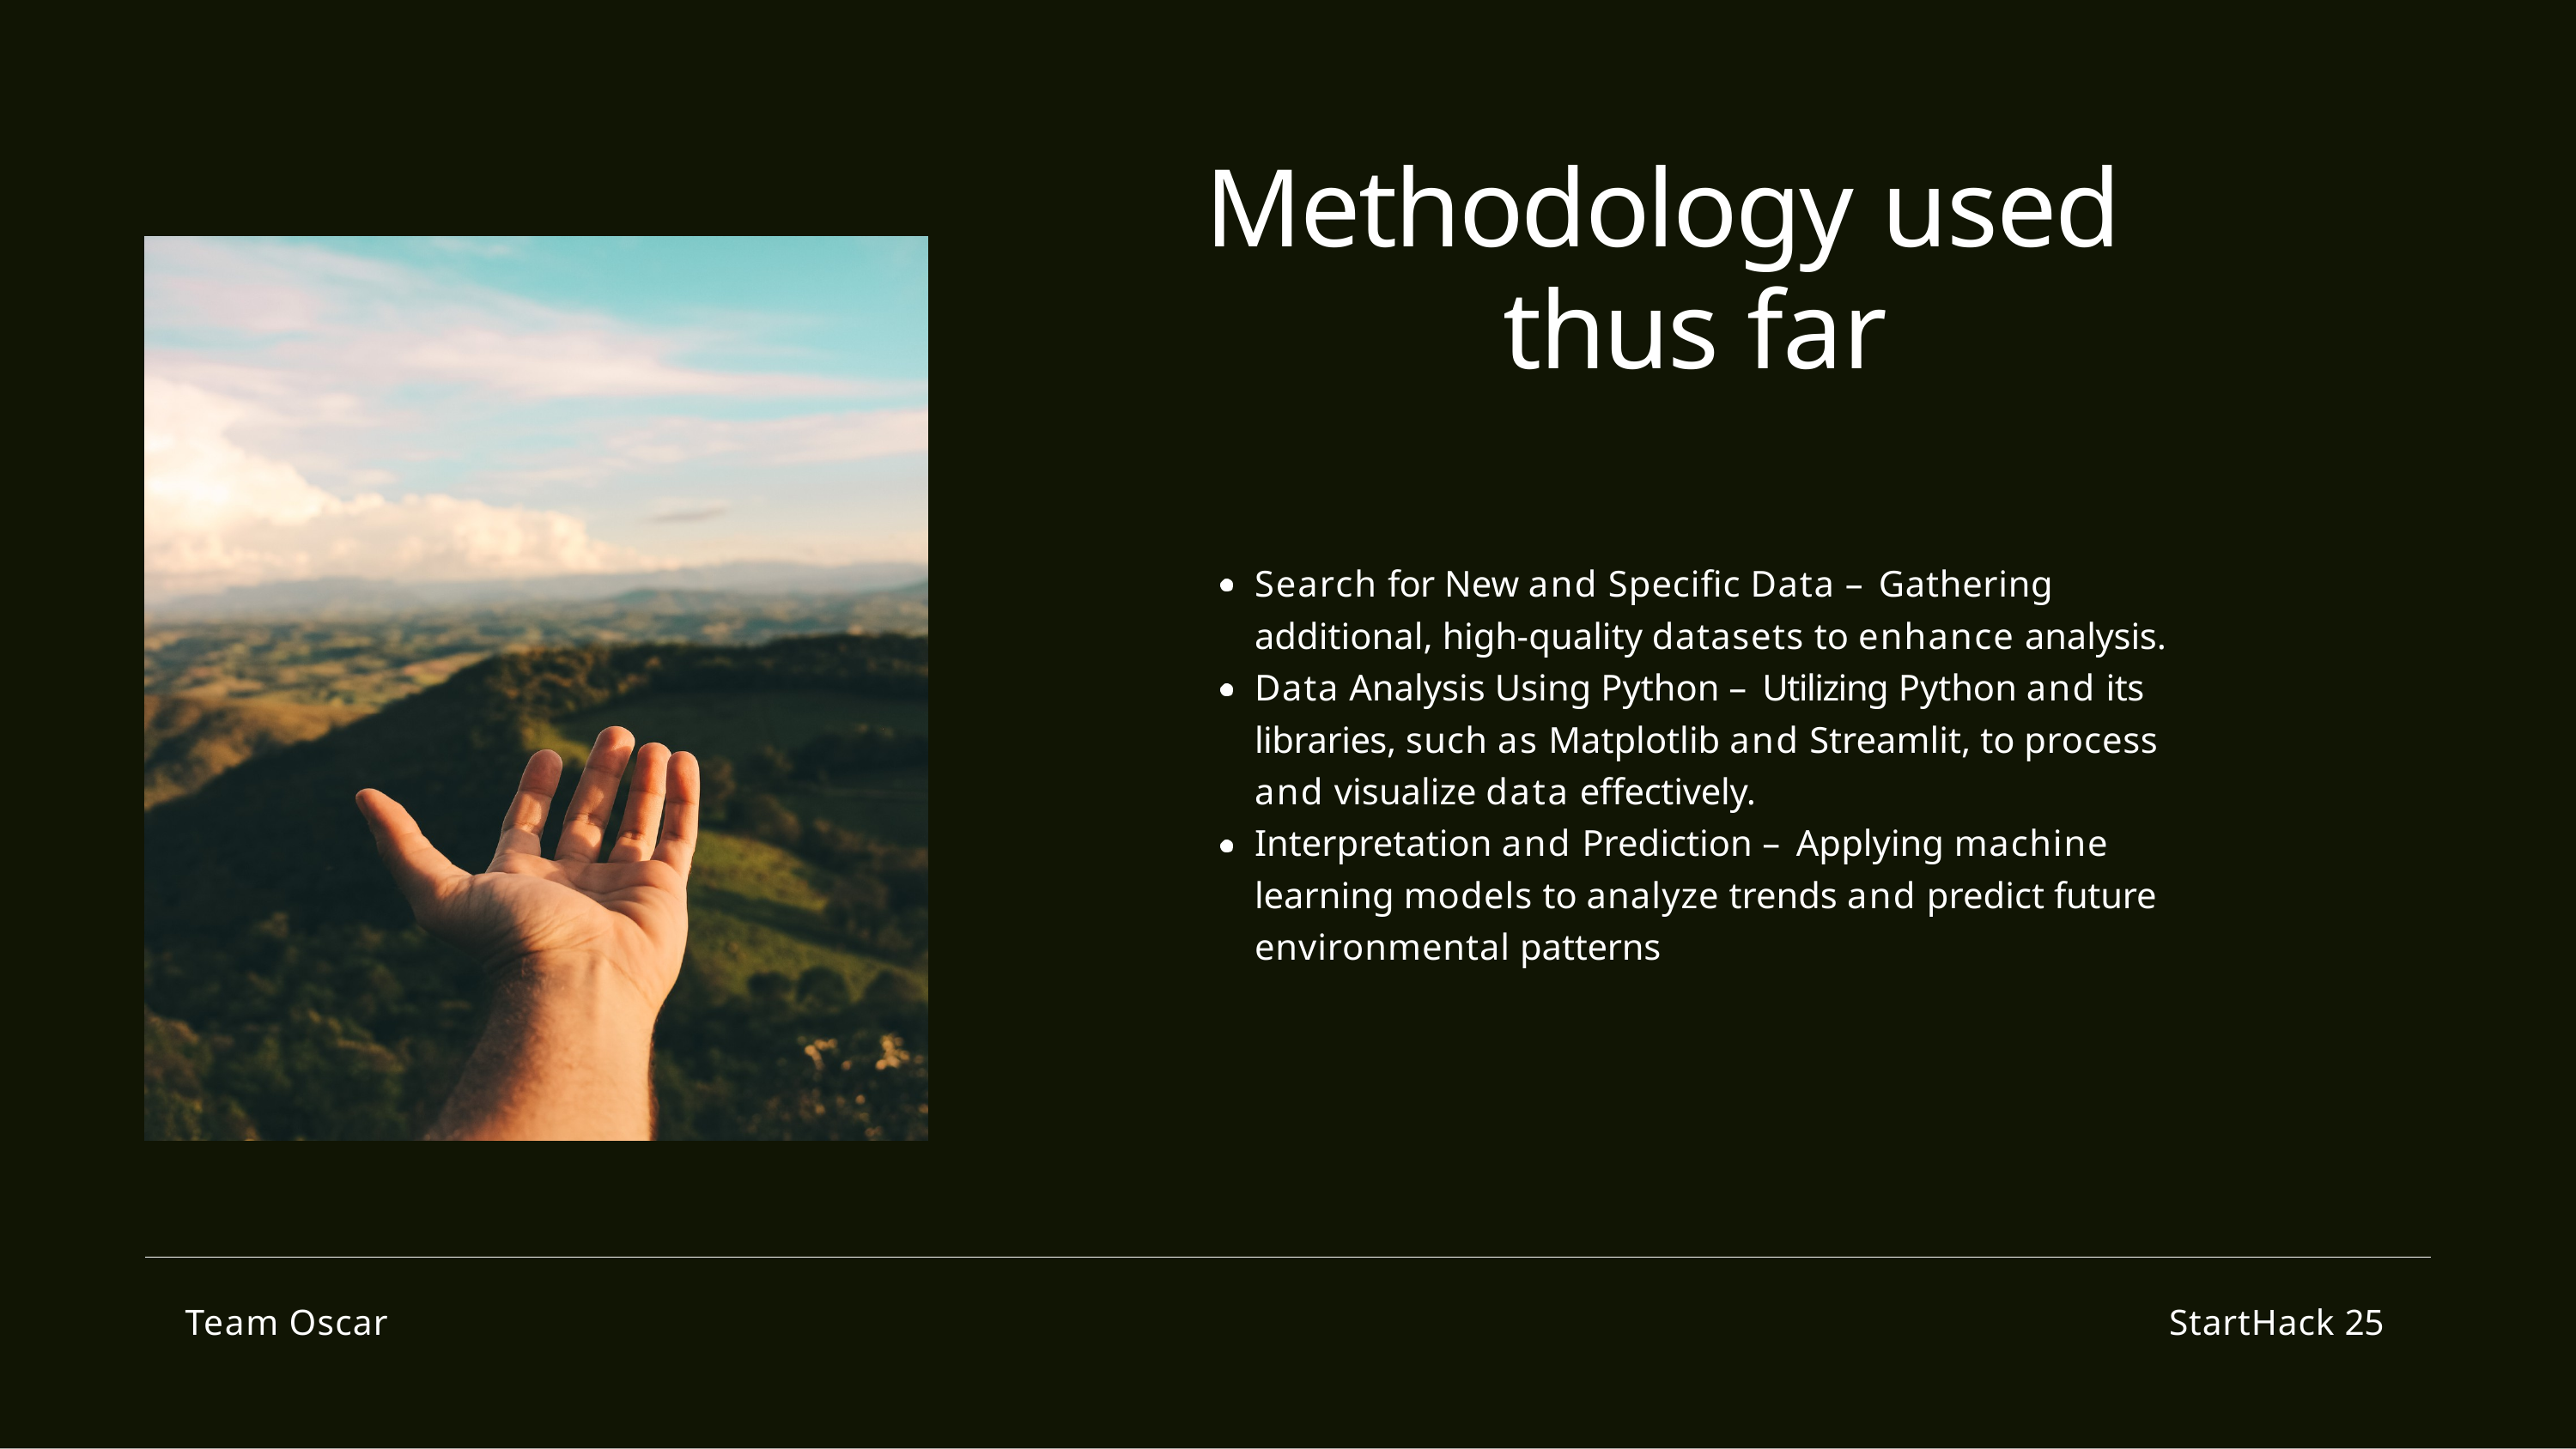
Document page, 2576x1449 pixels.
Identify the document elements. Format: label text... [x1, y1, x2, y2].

title Methodology used thus far [1203, 136, 2232, 391]
picture [1220, 578, 1233, 591]
picture [144, 236, 928, 1141]
text_box Search for New and Specific Data – Gathering additional, high-quality datasets to enhance analysis. Data Analysis Using Python – Utilizing Python and its libraries, such as Matplotlib and Streamlit, to process and visualize data effectively. Interpretation and Prediction – Applying machine learning models to analyze trends and predict future environmental patterns [1252, 550, 2221, 968]
footer StartHack 25 [2167, 1296, 2393, 1449]
slide_number Team Oscar [183, 1296, 401, 1449]
picture [1220, 682, 1233, 696]
picture [1220, 840, 1233, 853]
